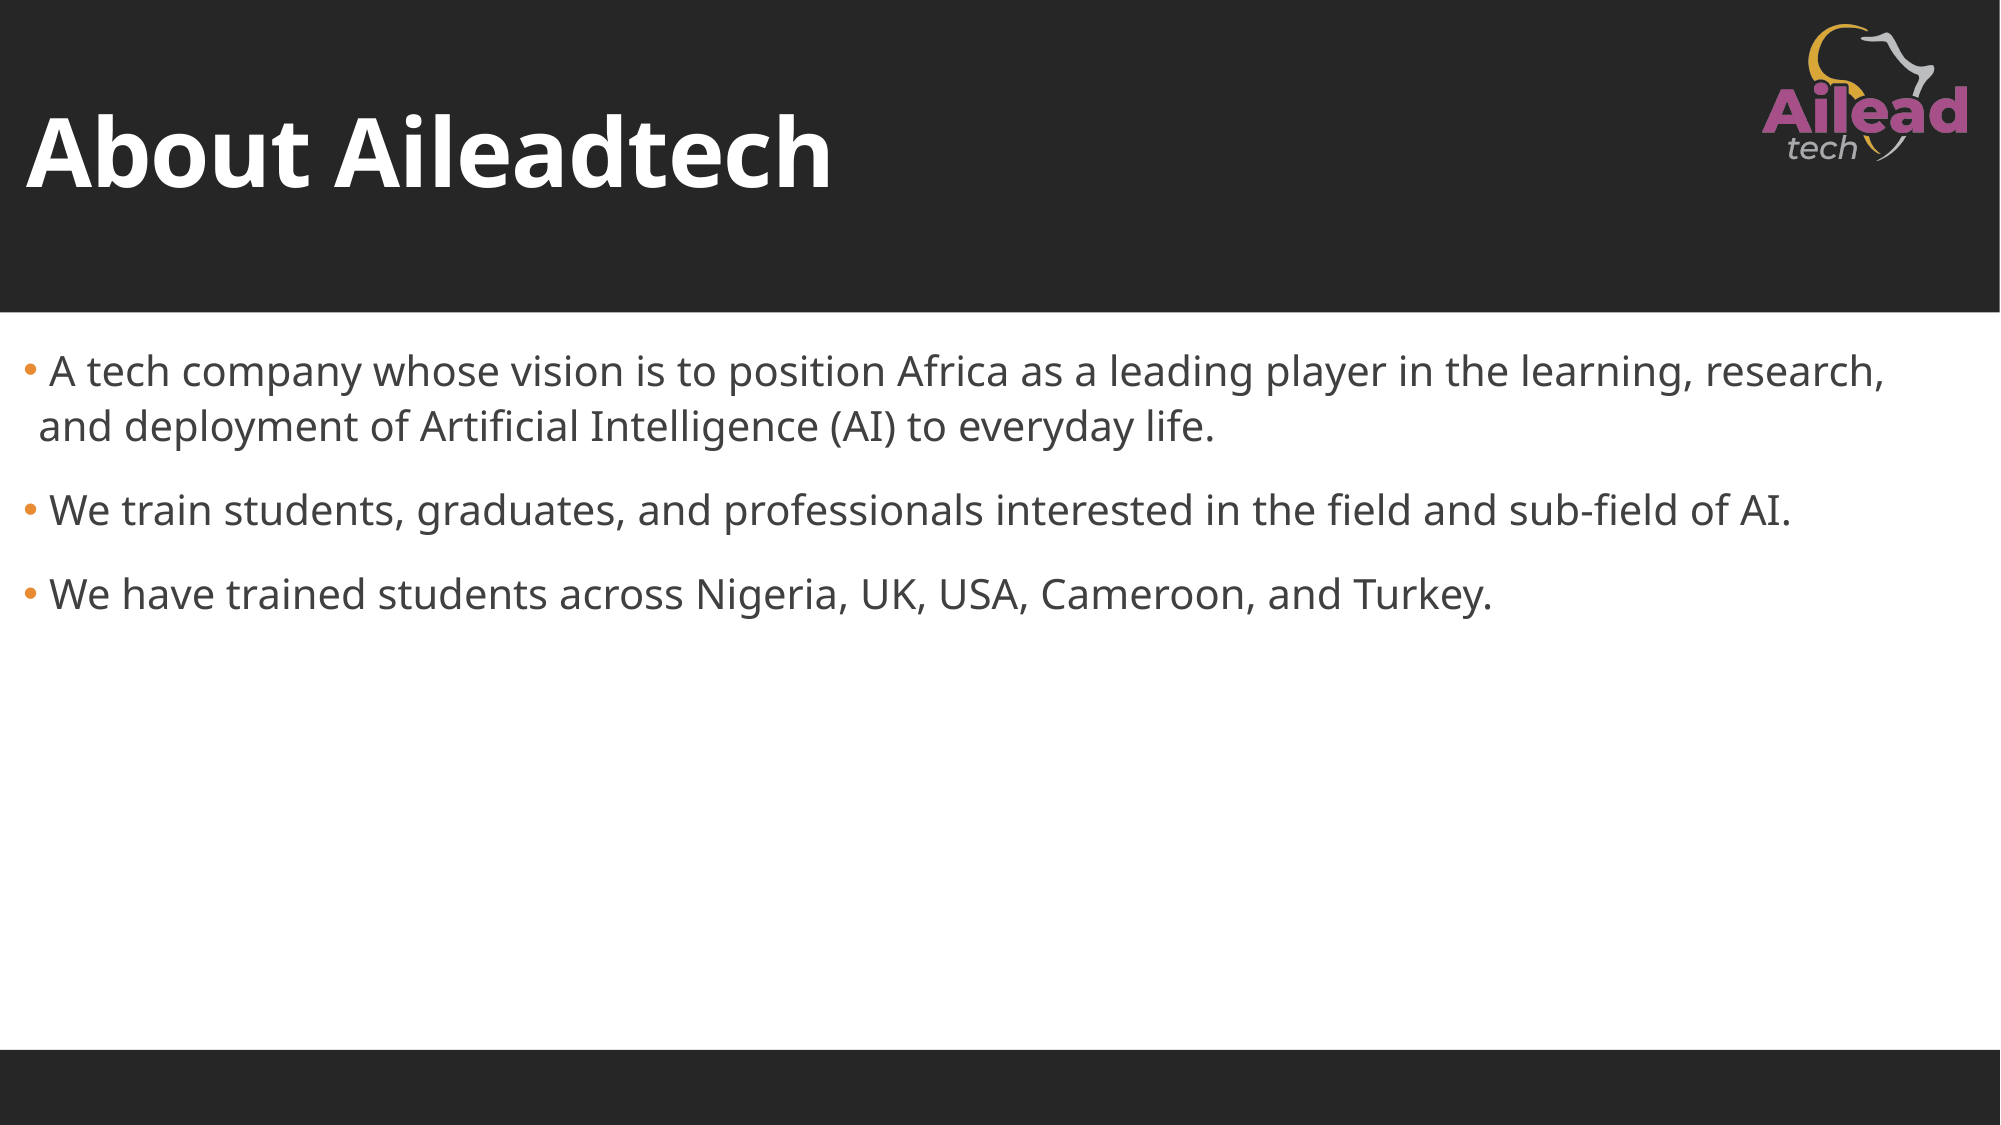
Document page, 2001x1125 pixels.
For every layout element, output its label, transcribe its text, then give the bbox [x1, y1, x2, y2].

text_box [0, 0, 2000, 314]
text_box [0, 314, 2000, 1049]
list A tech company whose vision is to position Africa as a leading player in the learning, research, and deployment of Artificial Intelligence (AI) to everyday life. We train students, graduates, and professionals interested in the field and sub-field of AI. We have trained students across Nigeria, UK, USA, Cameroon, and Turkey. [23, 332, 1930, 768]
text_box [0, 1049, 2000, 1125]
picture [1761, 24, 1968, 162]
title About Aileadtech [11, 37, 932, 276]
